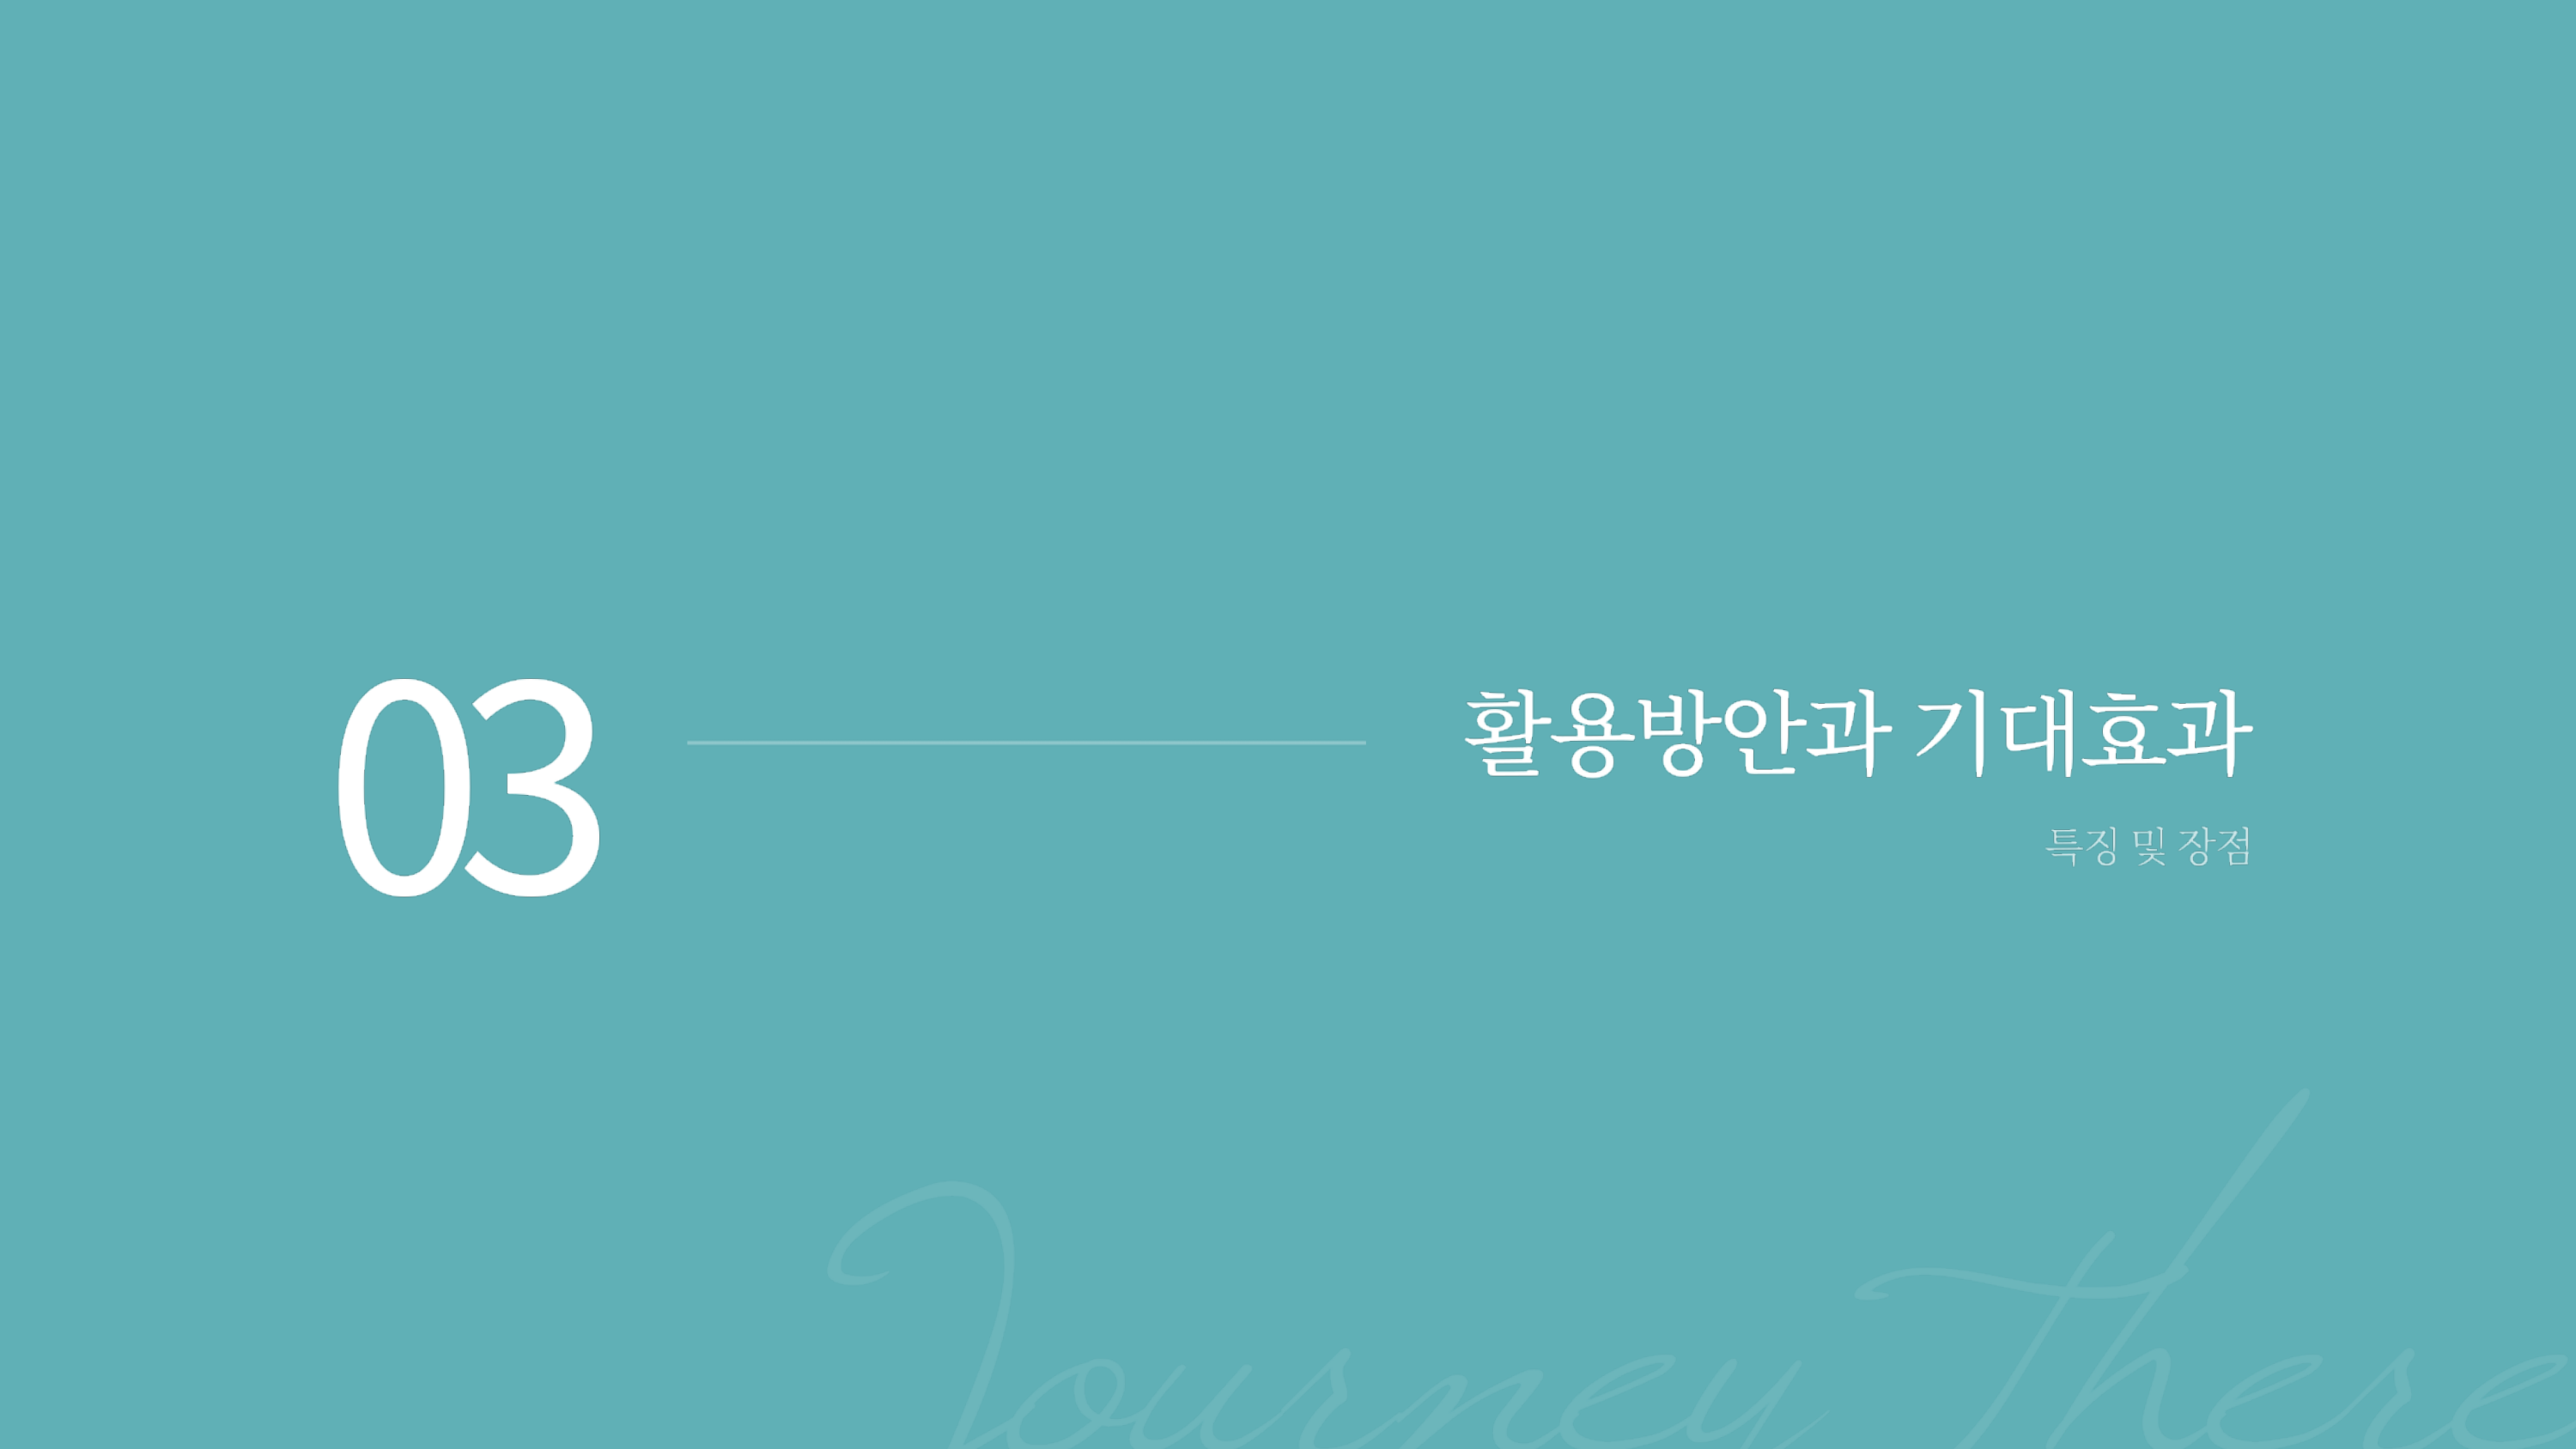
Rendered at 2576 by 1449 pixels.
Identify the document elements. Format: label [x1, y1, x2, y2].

picture [1273, 649, 2296, 886]
text_box [686, 737, 1366, 750]
picture [282, 529, 2576, 1449]
